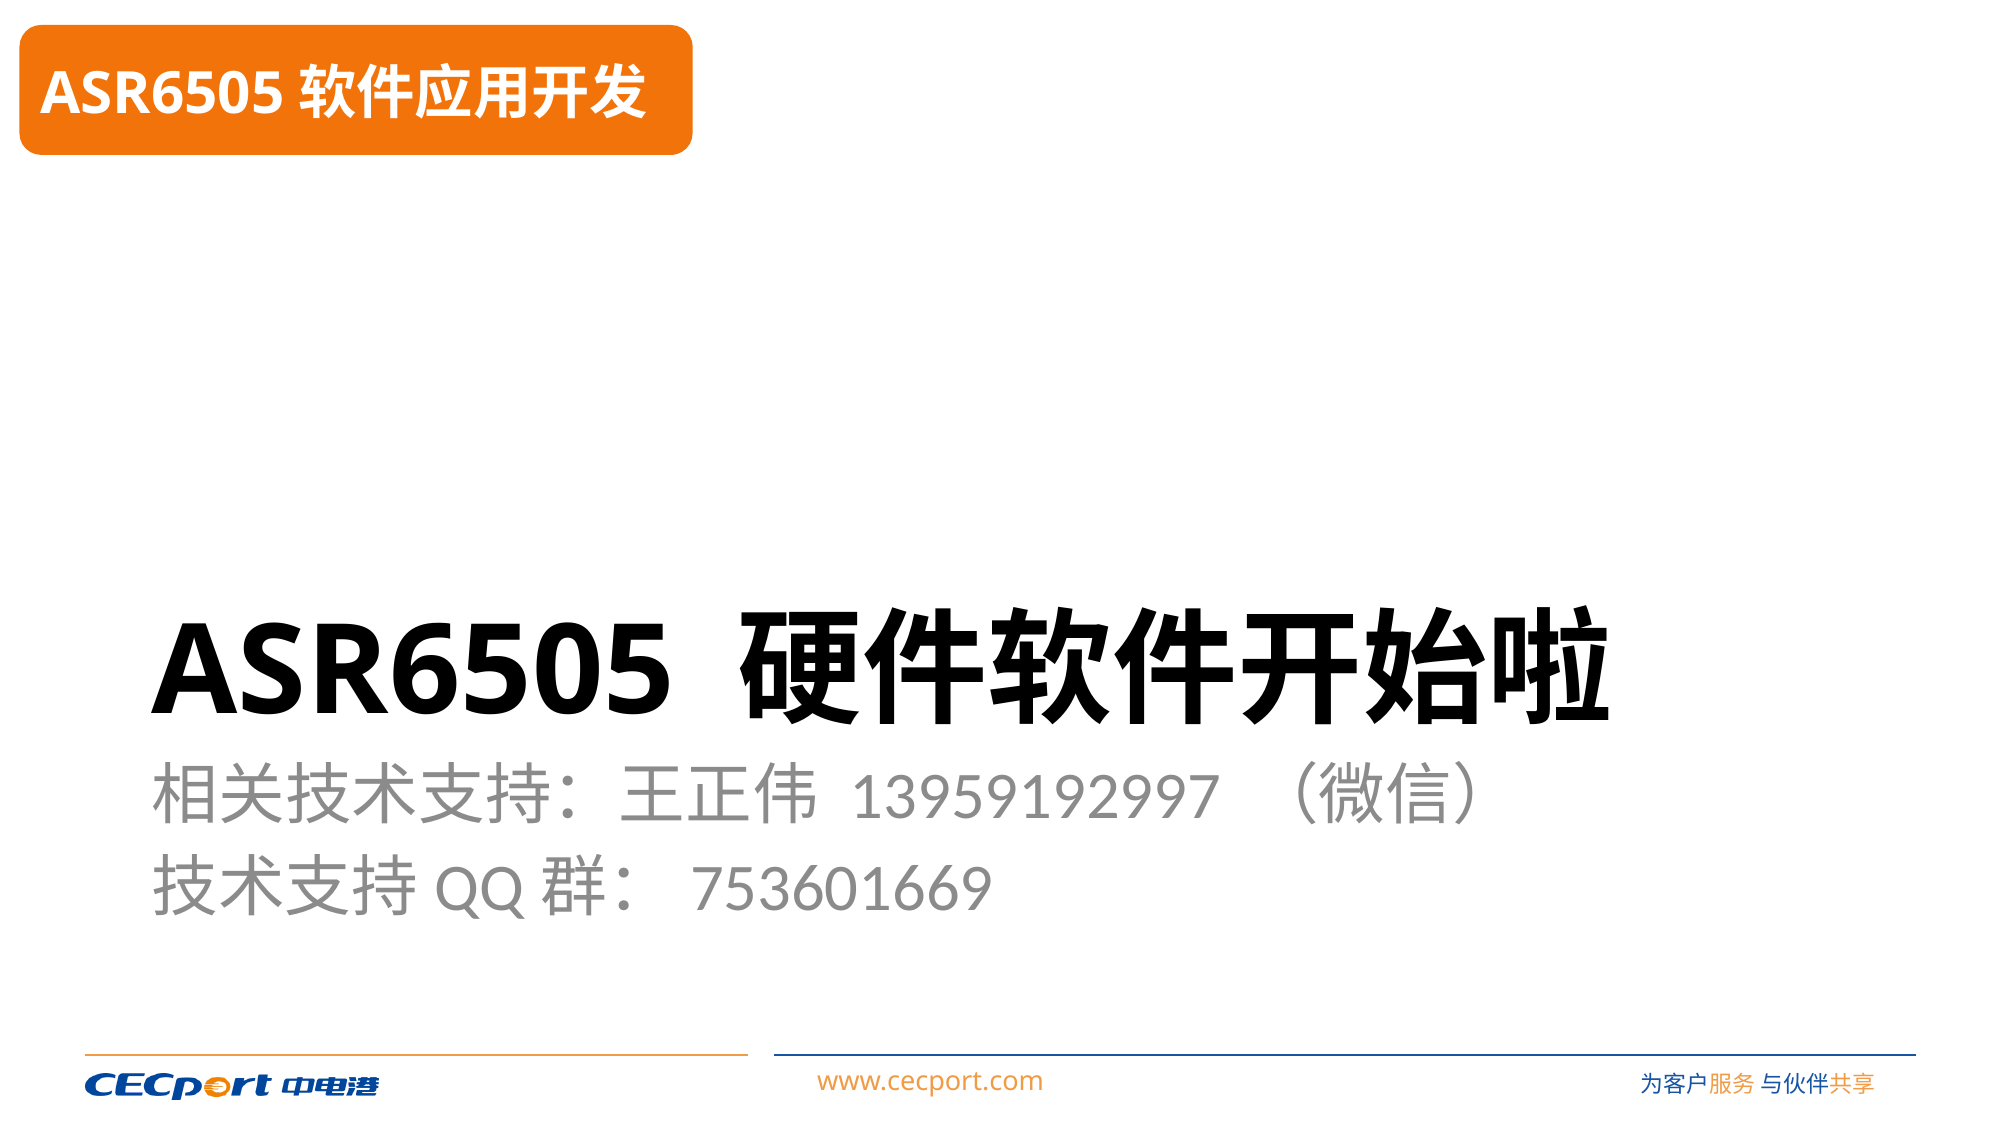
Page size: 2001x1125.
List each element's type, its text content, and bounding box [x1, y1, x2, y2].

picture [85, 1073, 379, 1100]
list 相关技术支持：王正伟 13959192997 （微信） 技术支持QQ群：753601669 [136, 752, 1862, 999]
title ASR6505 硬件软件开始啦 [136, 280, 1862, 749]
text_box ASR6505软件应用开发 [18, 23, 694, 156]
